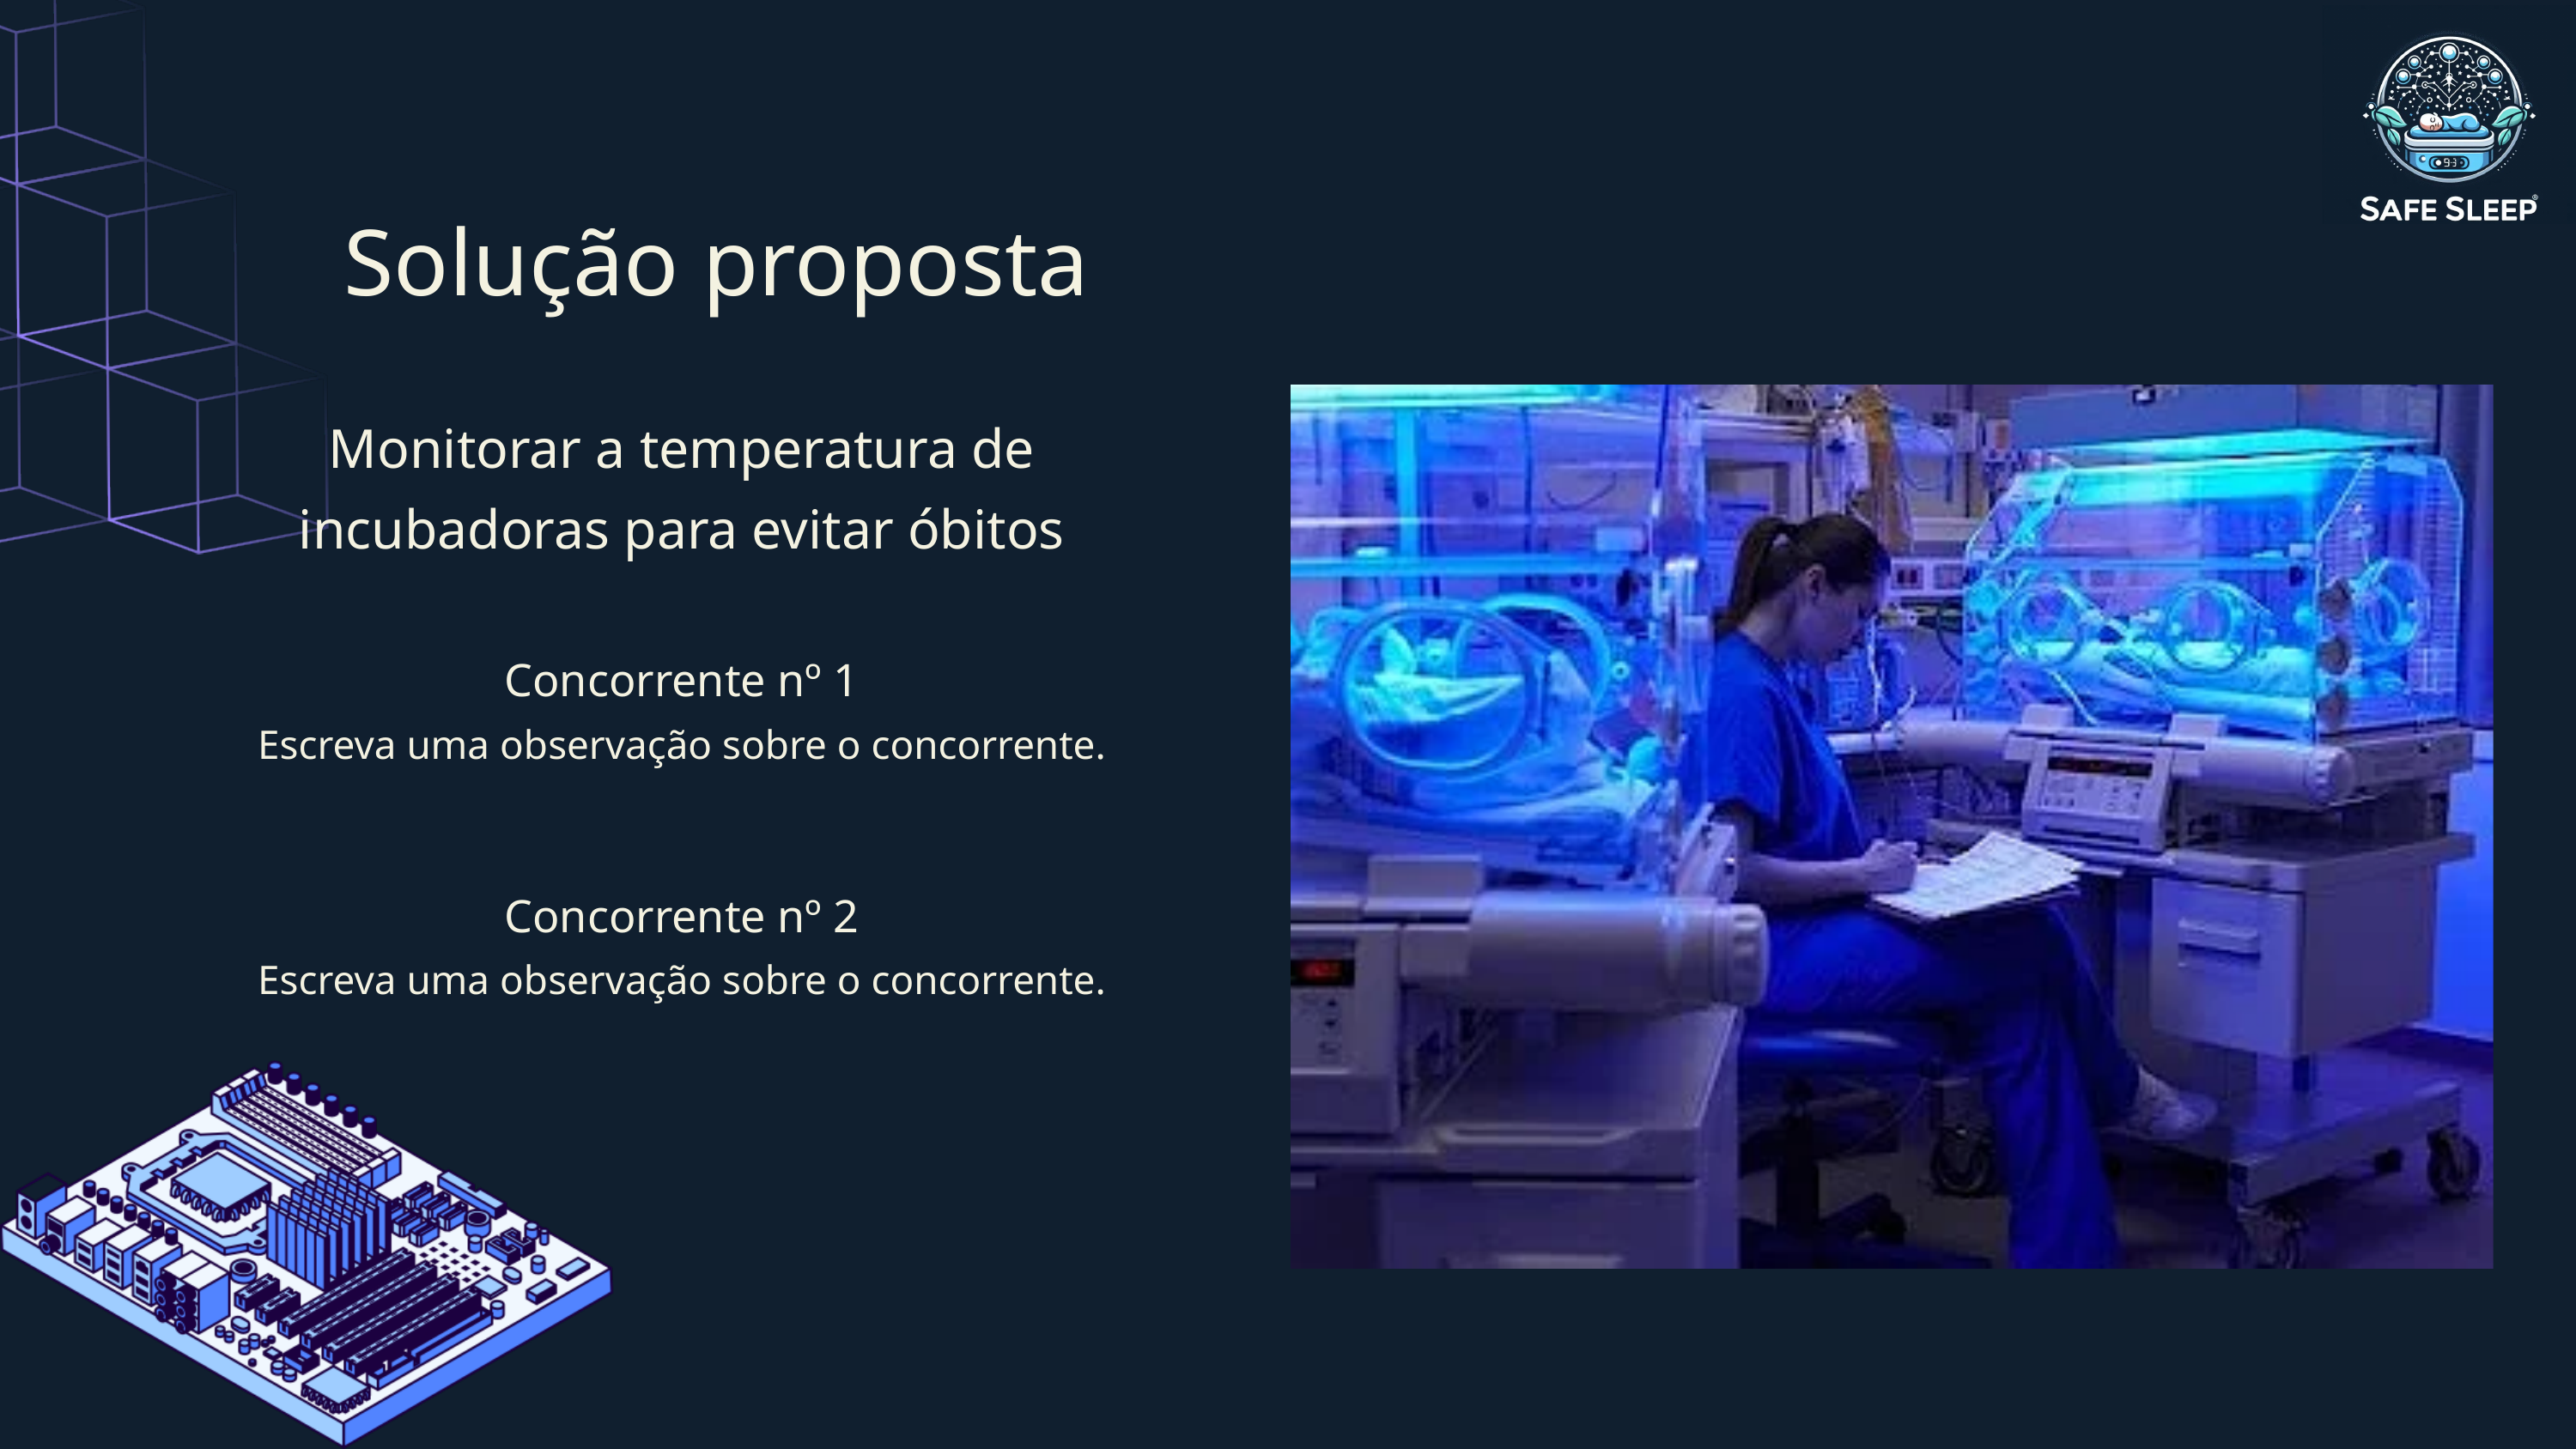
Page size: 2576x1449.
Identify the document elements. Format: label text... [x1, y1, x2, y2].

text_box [142, 886, 1223, 1002]
text_box [2322, 5, 2576, 224]
text_box [0, 1060, 614, 1449]
text_box [1291, 385, 2494, 1269]
text_box Solução proposta [144, 204, 1289, 314]
text_box Monitorar a temperatura de incubadoras para evitar óbitos [203, 398, 1161, 560]
text_box [0, 0, 329, 555]
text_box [142, 651, 1223, 767]
